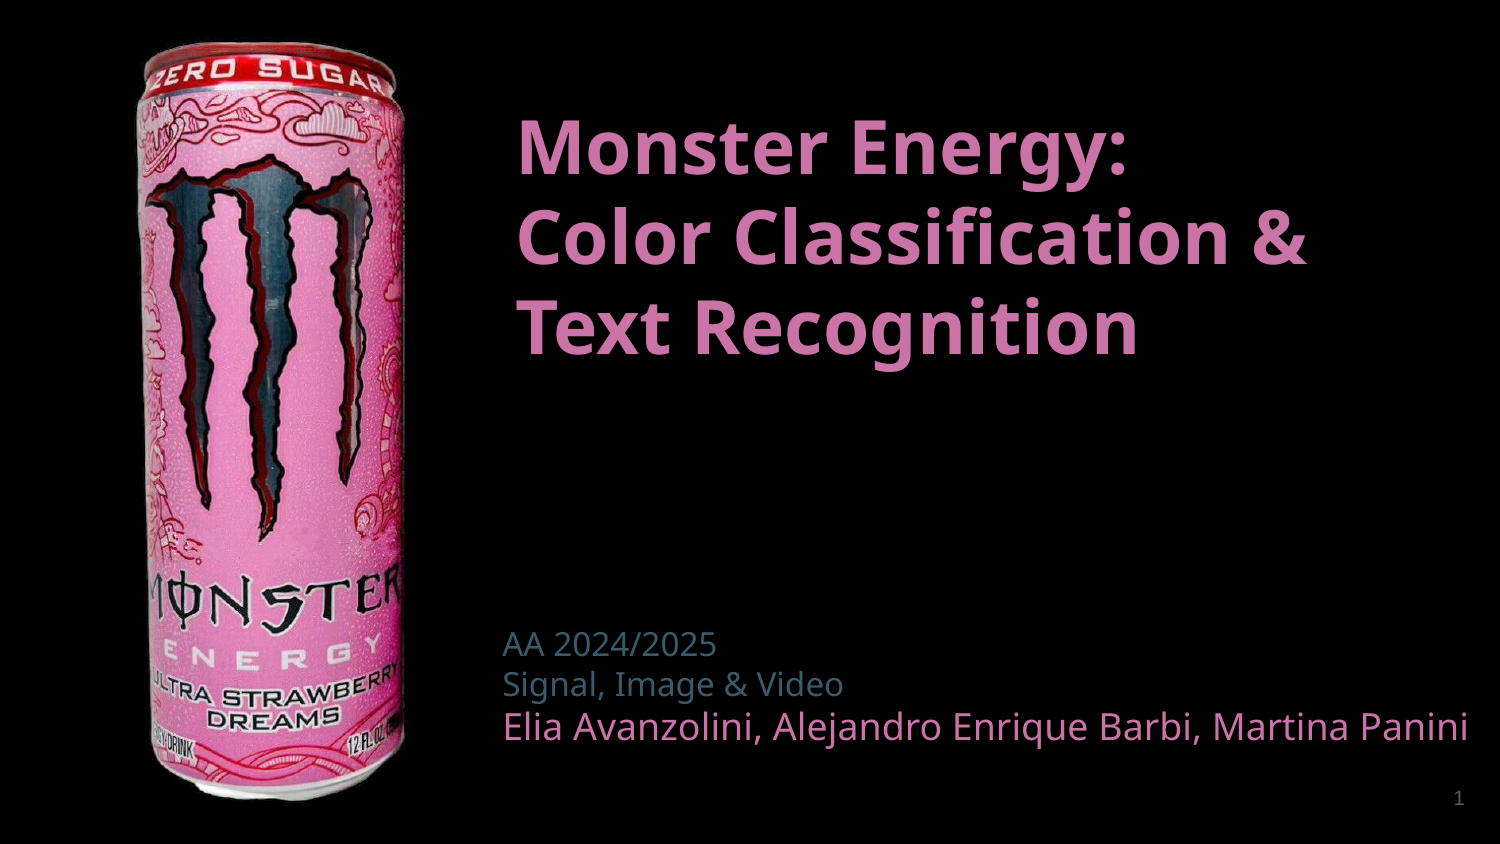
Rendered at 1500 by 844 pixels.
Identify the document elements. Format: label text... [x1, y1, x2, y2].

slide_number ‹#› [1389, 764, 1480, 830]
text_box AA 2024/2025 Signal, Image & Video Elia Avanzolini, Alejandro Enrique Barbi, Martina Panini [491, 567, 1500, 763]
text_box Monster Energy: Color Classification & Text Recognition [499, 84, 1405, 385]
picture [0, 0, 488, 844]
